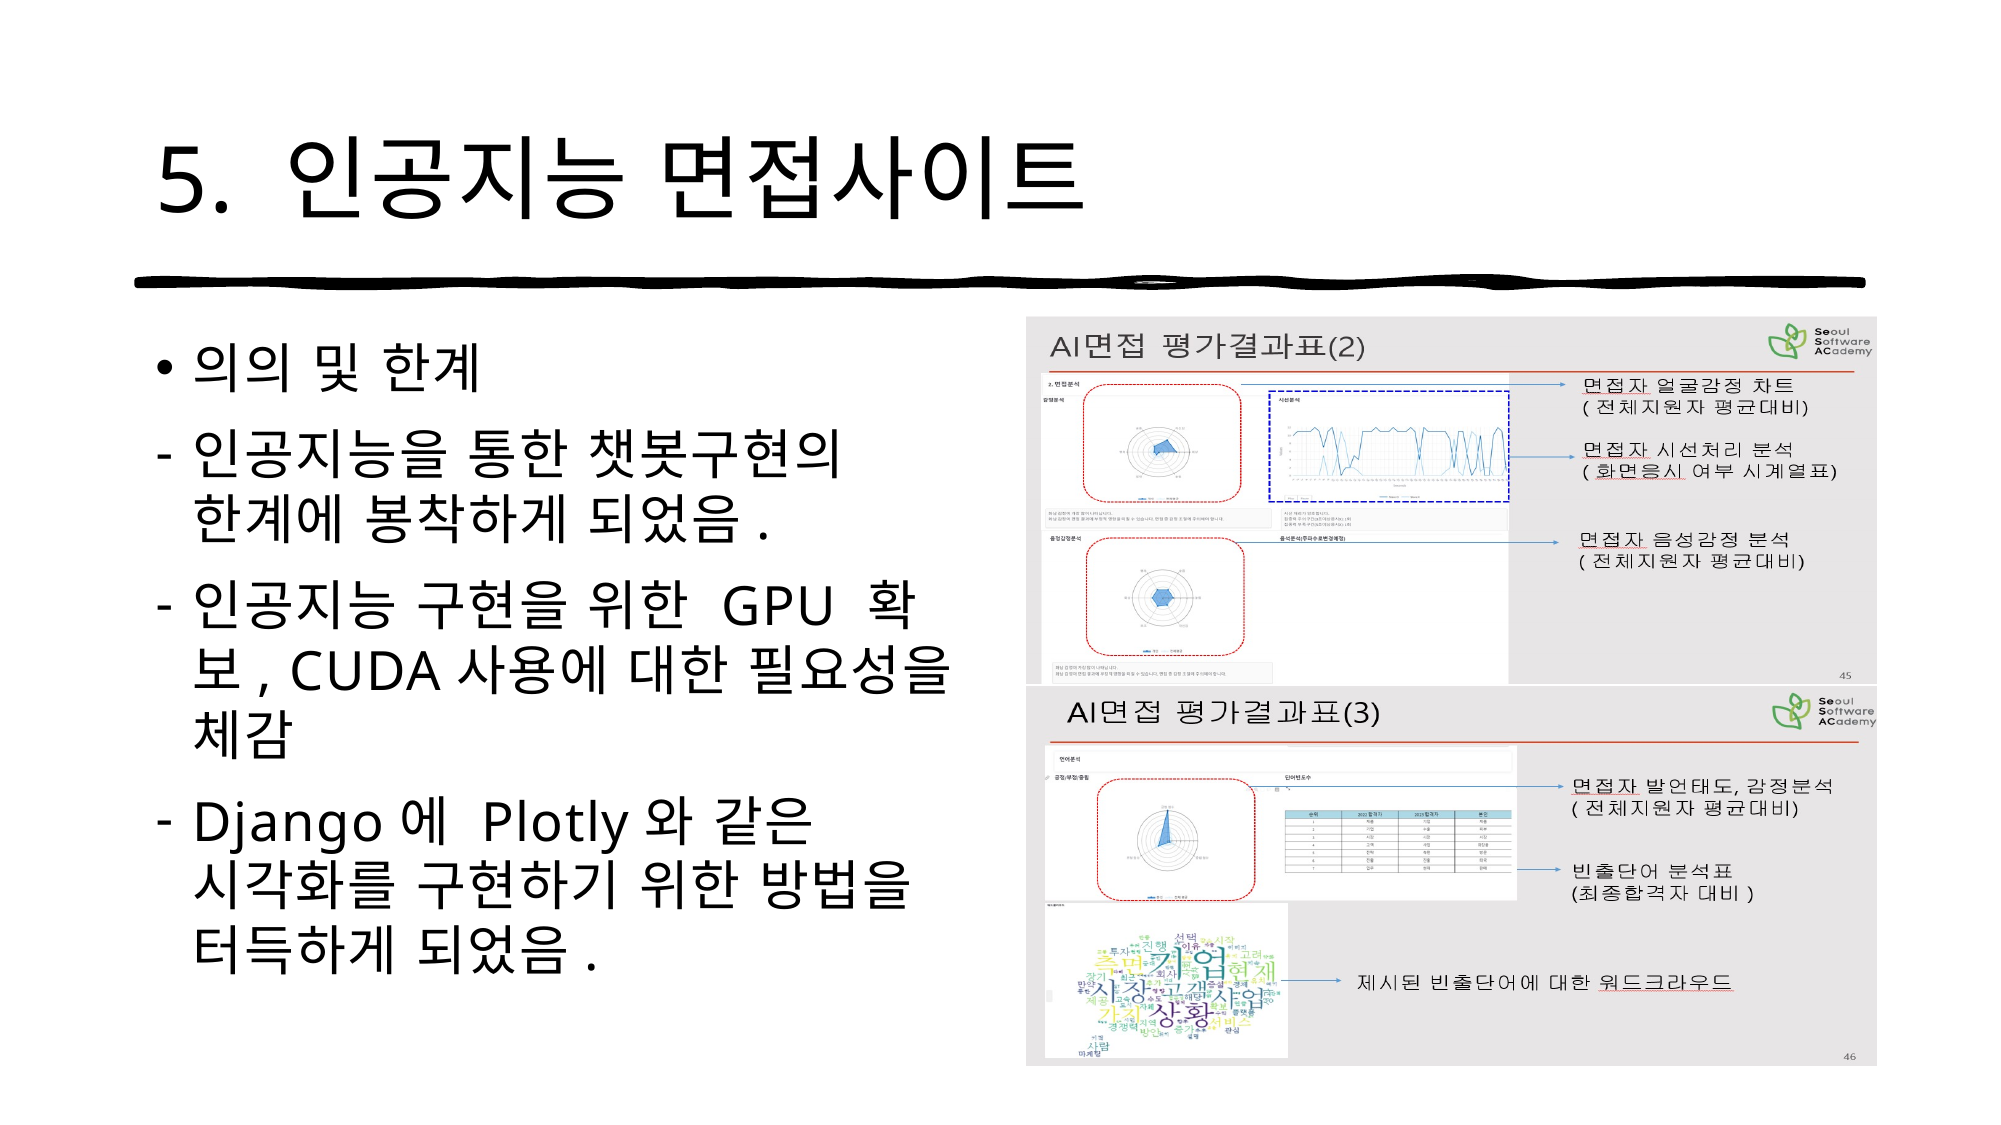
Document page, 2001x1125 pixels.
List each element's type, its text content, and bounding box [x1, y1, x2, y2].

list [1026, 316, 1877, 684]
list 의의 및 한계 인공지능을 통한 챗봇구현의 한계에 봉착하게 되었음. 인공지능 구현을 위한 GPU 확보, CUDA사용에 대한 필요성을 체감 Django에 Plotly와 같은 시각화를 구현하기 위한 방법을 터득하게 되었음. [137, 316, 988, 1014]
title 5. 인공지능 면접사이트 [137, 59, 1863, 278]
picture [1026, 685, 1877, 1066]
